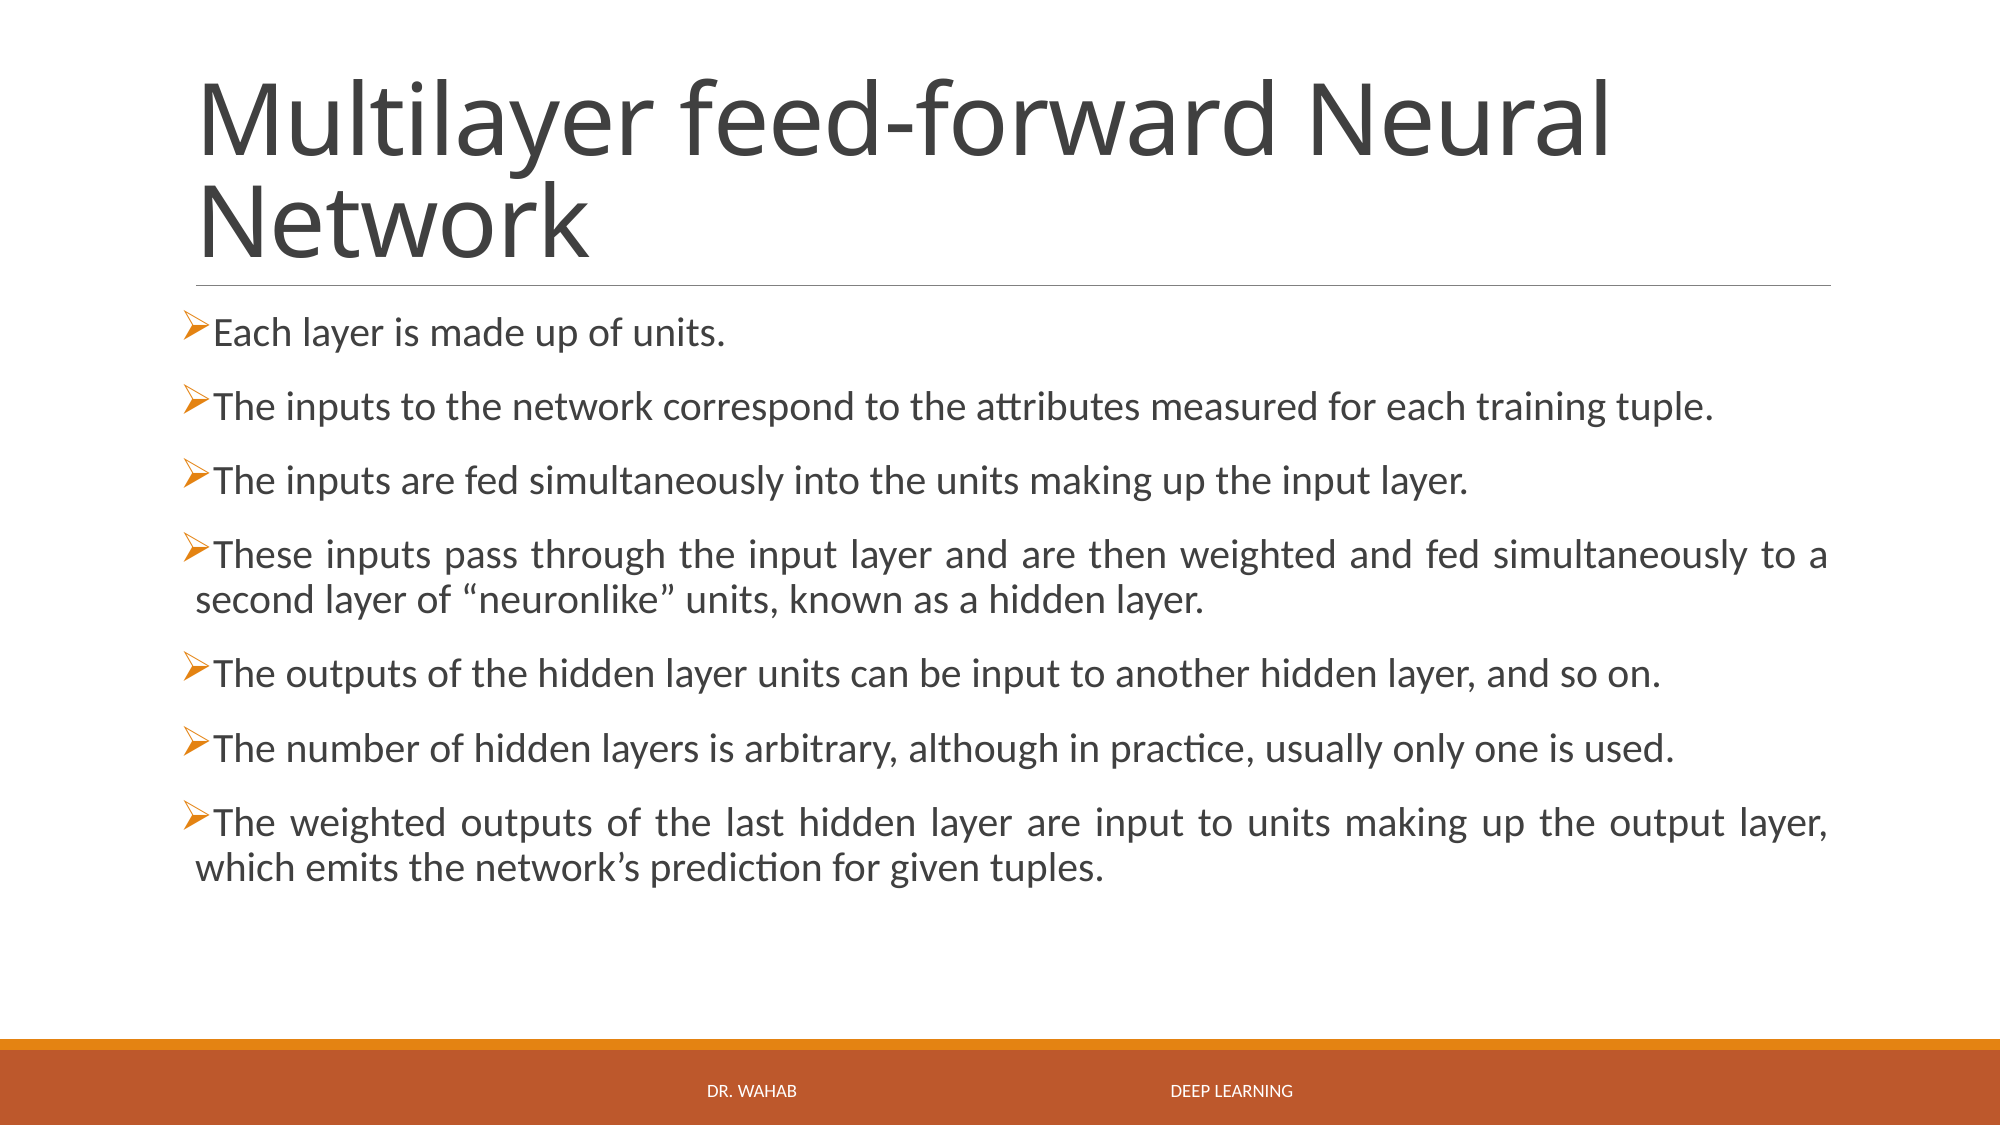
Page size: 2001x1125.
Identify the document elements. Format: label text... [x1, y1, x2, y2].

title Multilayer feed-forward Neural Network [180, 47, 1830, 285]
list Each layer is made up of units. The inputs to the network correspond to the attributes measured for each training tuple. The inputs are fed simultaneously into the units making up the input layer. These inputs pass through the input layer and are then weighted and fed simultaneously to a second layer of “neuronlike” units, known as a hidden layer. The outputs of the hidden layer units can be input to another hidden layer, and so on. The number of hidden layers is arbitrary, although in practice, usually only one is used. The weighted outputs of the last hidden layer are input to units making up the output layer, which emits the network’s prediction for given tuples. [180, 302, 1830, 963]
footer DR. WAHAB Deep Learning [604, 1059, 1396, 1120]
